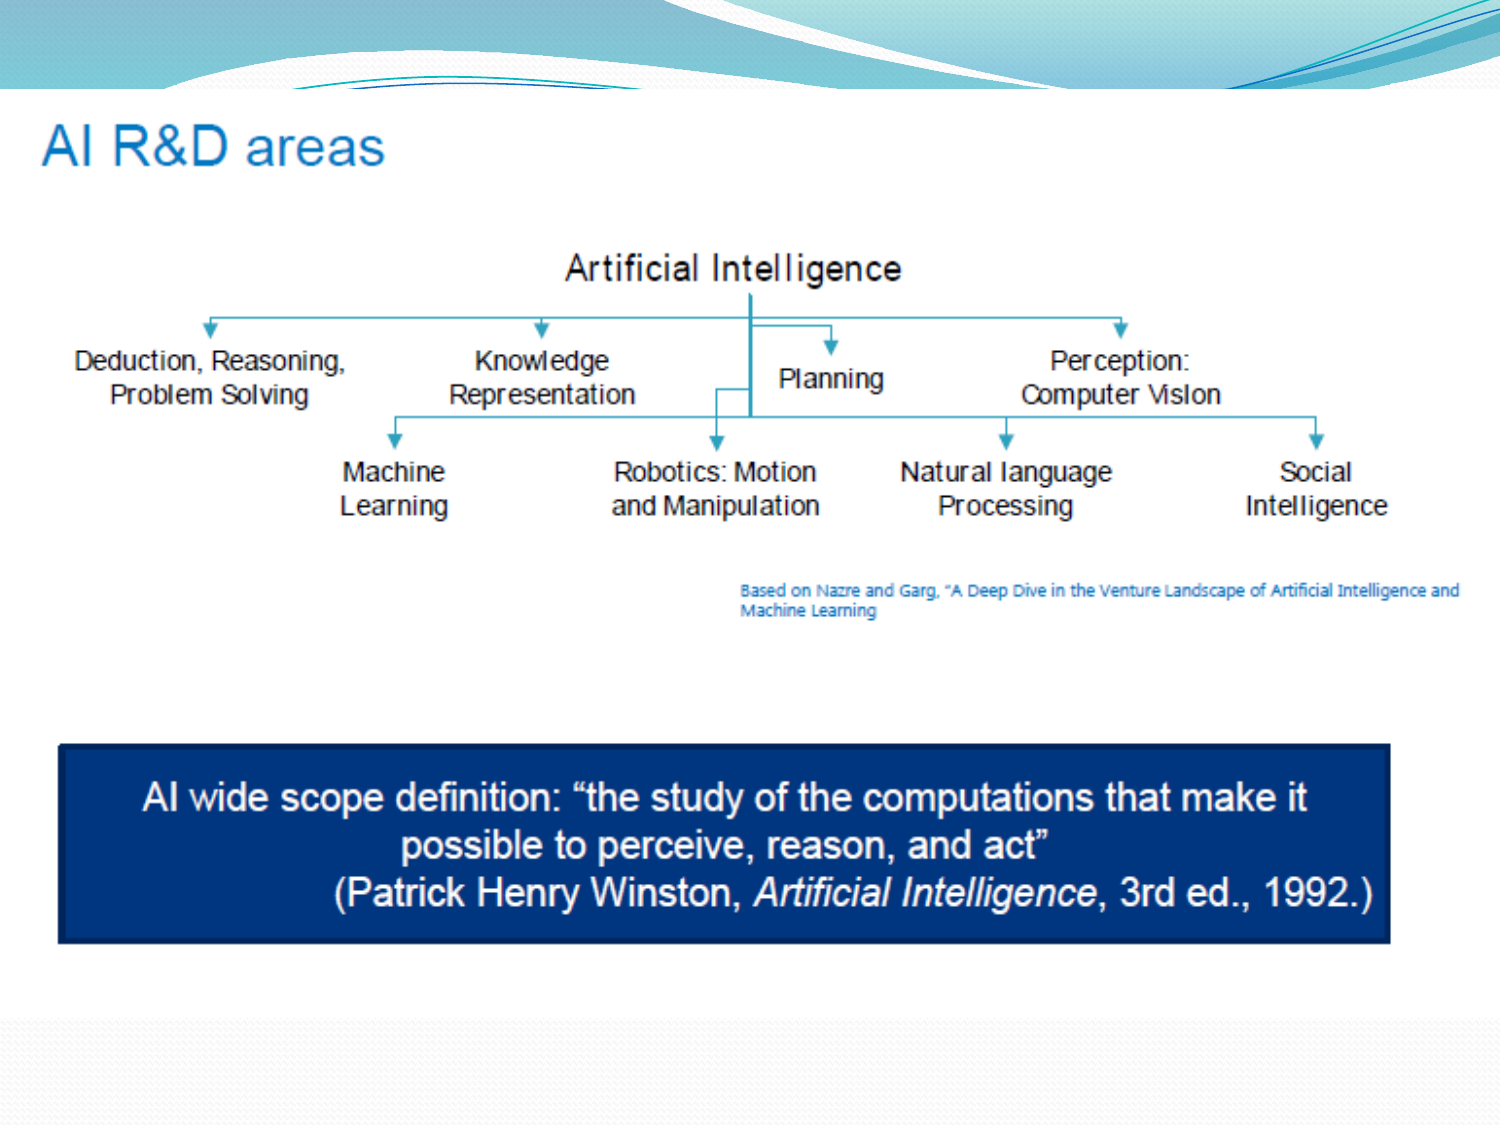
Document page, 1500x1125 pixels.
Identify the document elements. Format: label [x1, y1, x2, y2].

picture [0, 89, 1500, 1019]
